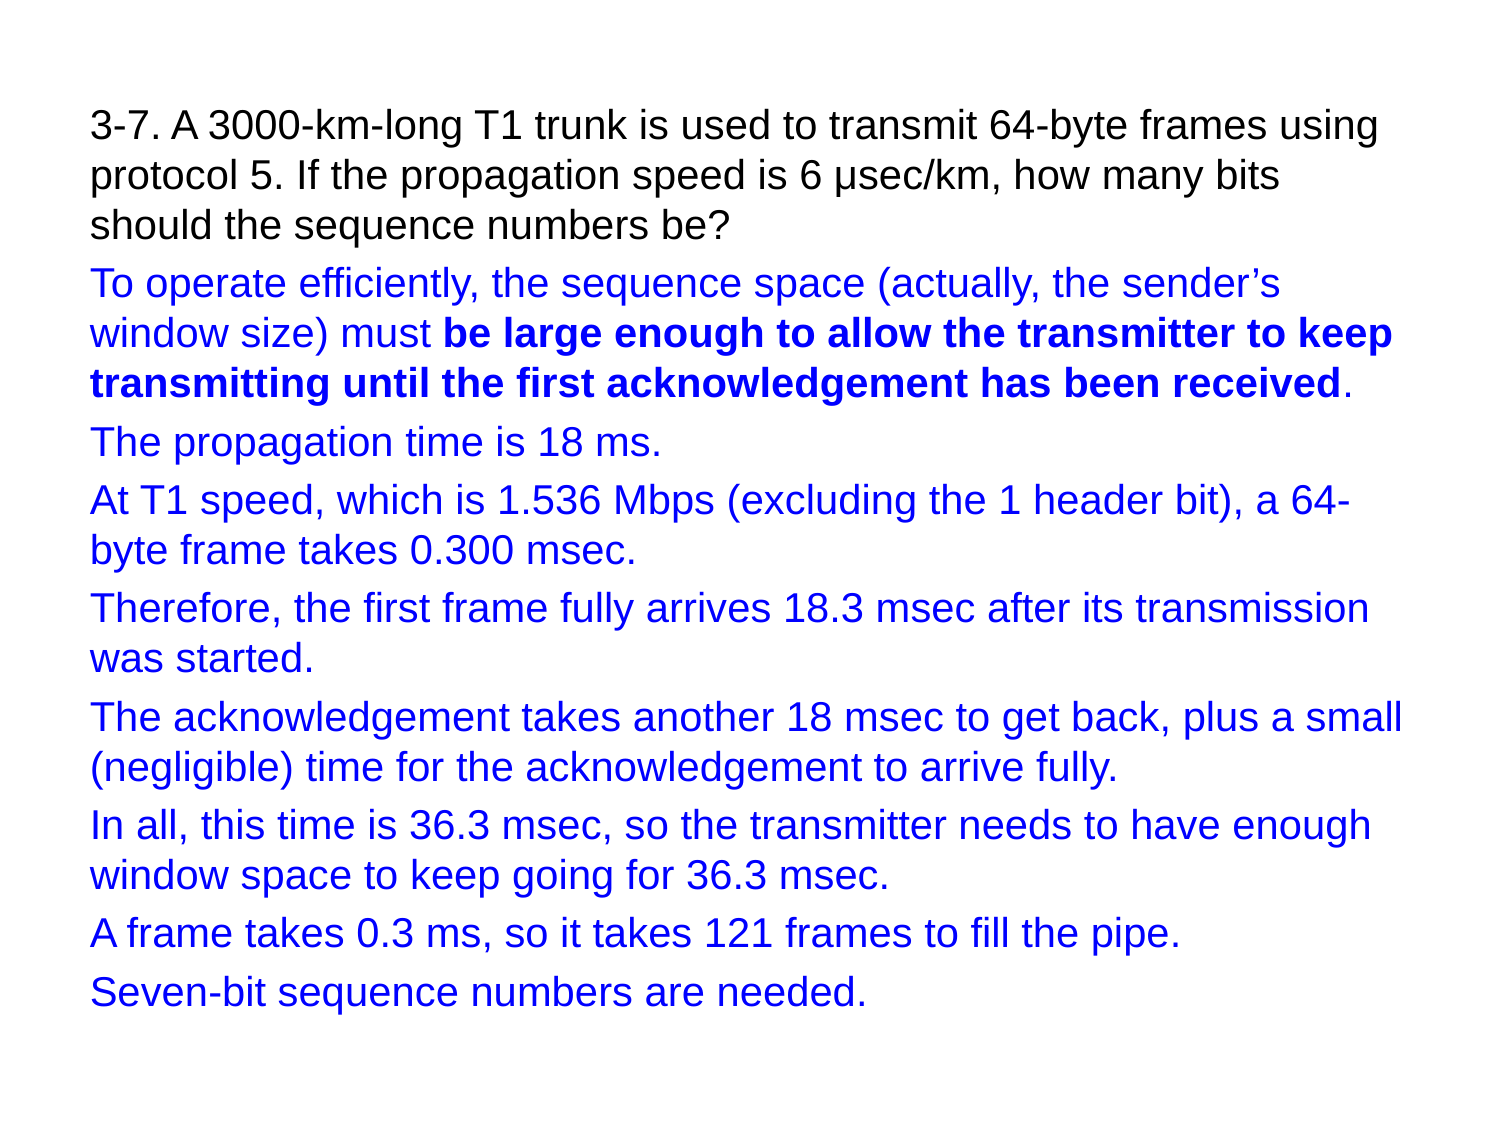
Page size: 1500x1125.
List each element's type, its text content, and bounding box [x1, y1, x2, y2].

list 3-7. A 3000-km-long T1 trunk is used to transmit 64-byte frames using protocol 5. If the propagation speed is 6 μsec/km, how many bits should the sequence numbers be? To operate efficiently, the sequence space (actually, the sender’s window size) must be large enough to allow the transmitter to keep transmitting until the first acknowledgement has been received. The propagation time is 18 ms. At T1 speed, which is 1.536 Mbps (excluding the 1 header bit), a 64-byte frame takes 0.300 msec. Therefore, the first frame fully arrives 18.3 msec after its transmission was started. The acknowledgement takes another 18 msec to get back, plus a small (negligible) time for the acknowledgement to arrive fully. In all, this time is 36.3 msec, so the transmitter needs to have enough window space to keep going for 36.3 msec. A frame takes 0.3 ms, so it takes 121 frames to fill the pipe. Seven-bit sequence numbers are needed. [74, 89, 1426, 1000]
